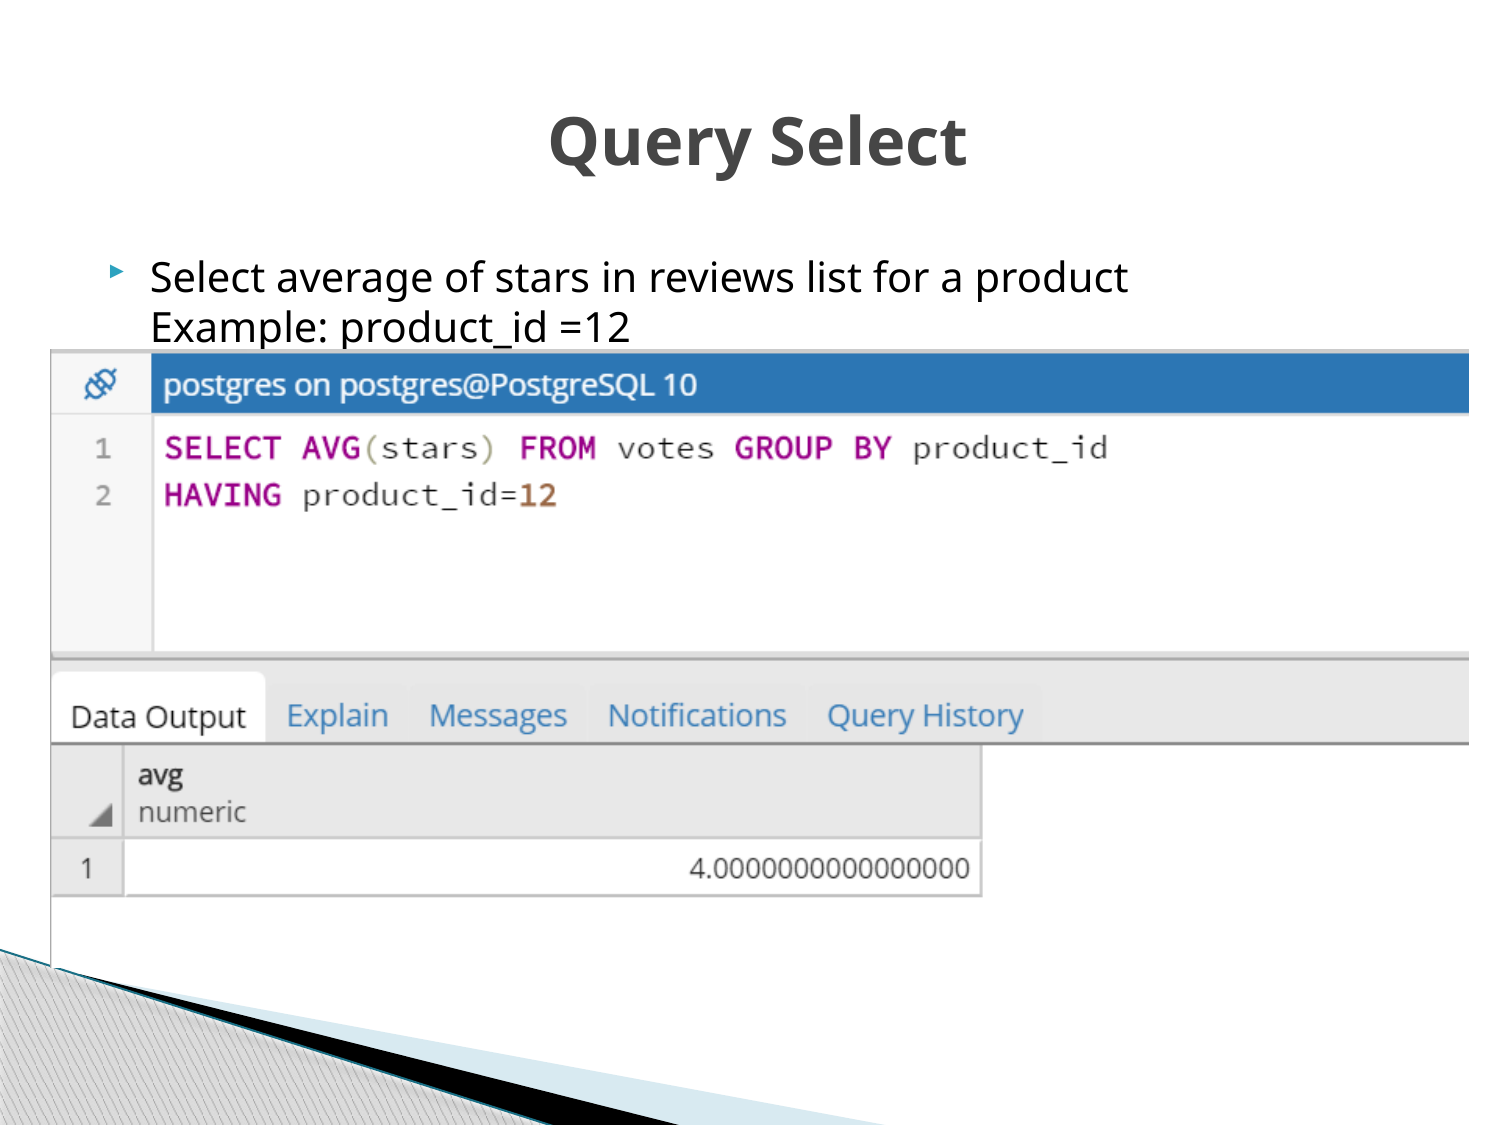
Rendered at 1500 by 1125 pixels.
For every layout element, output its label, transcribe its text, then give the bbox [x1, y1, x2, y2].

picture [49, 349, 1469, 968]
list Select average of stars in reviews list for a product Example: product_id =12 [75, 979, 1425, 986]
list Select average of stars in reviews list for a product Example: product_id =12 [75, 243, 1425, 349]
title Query Select [75, 45, 1425, 233]
